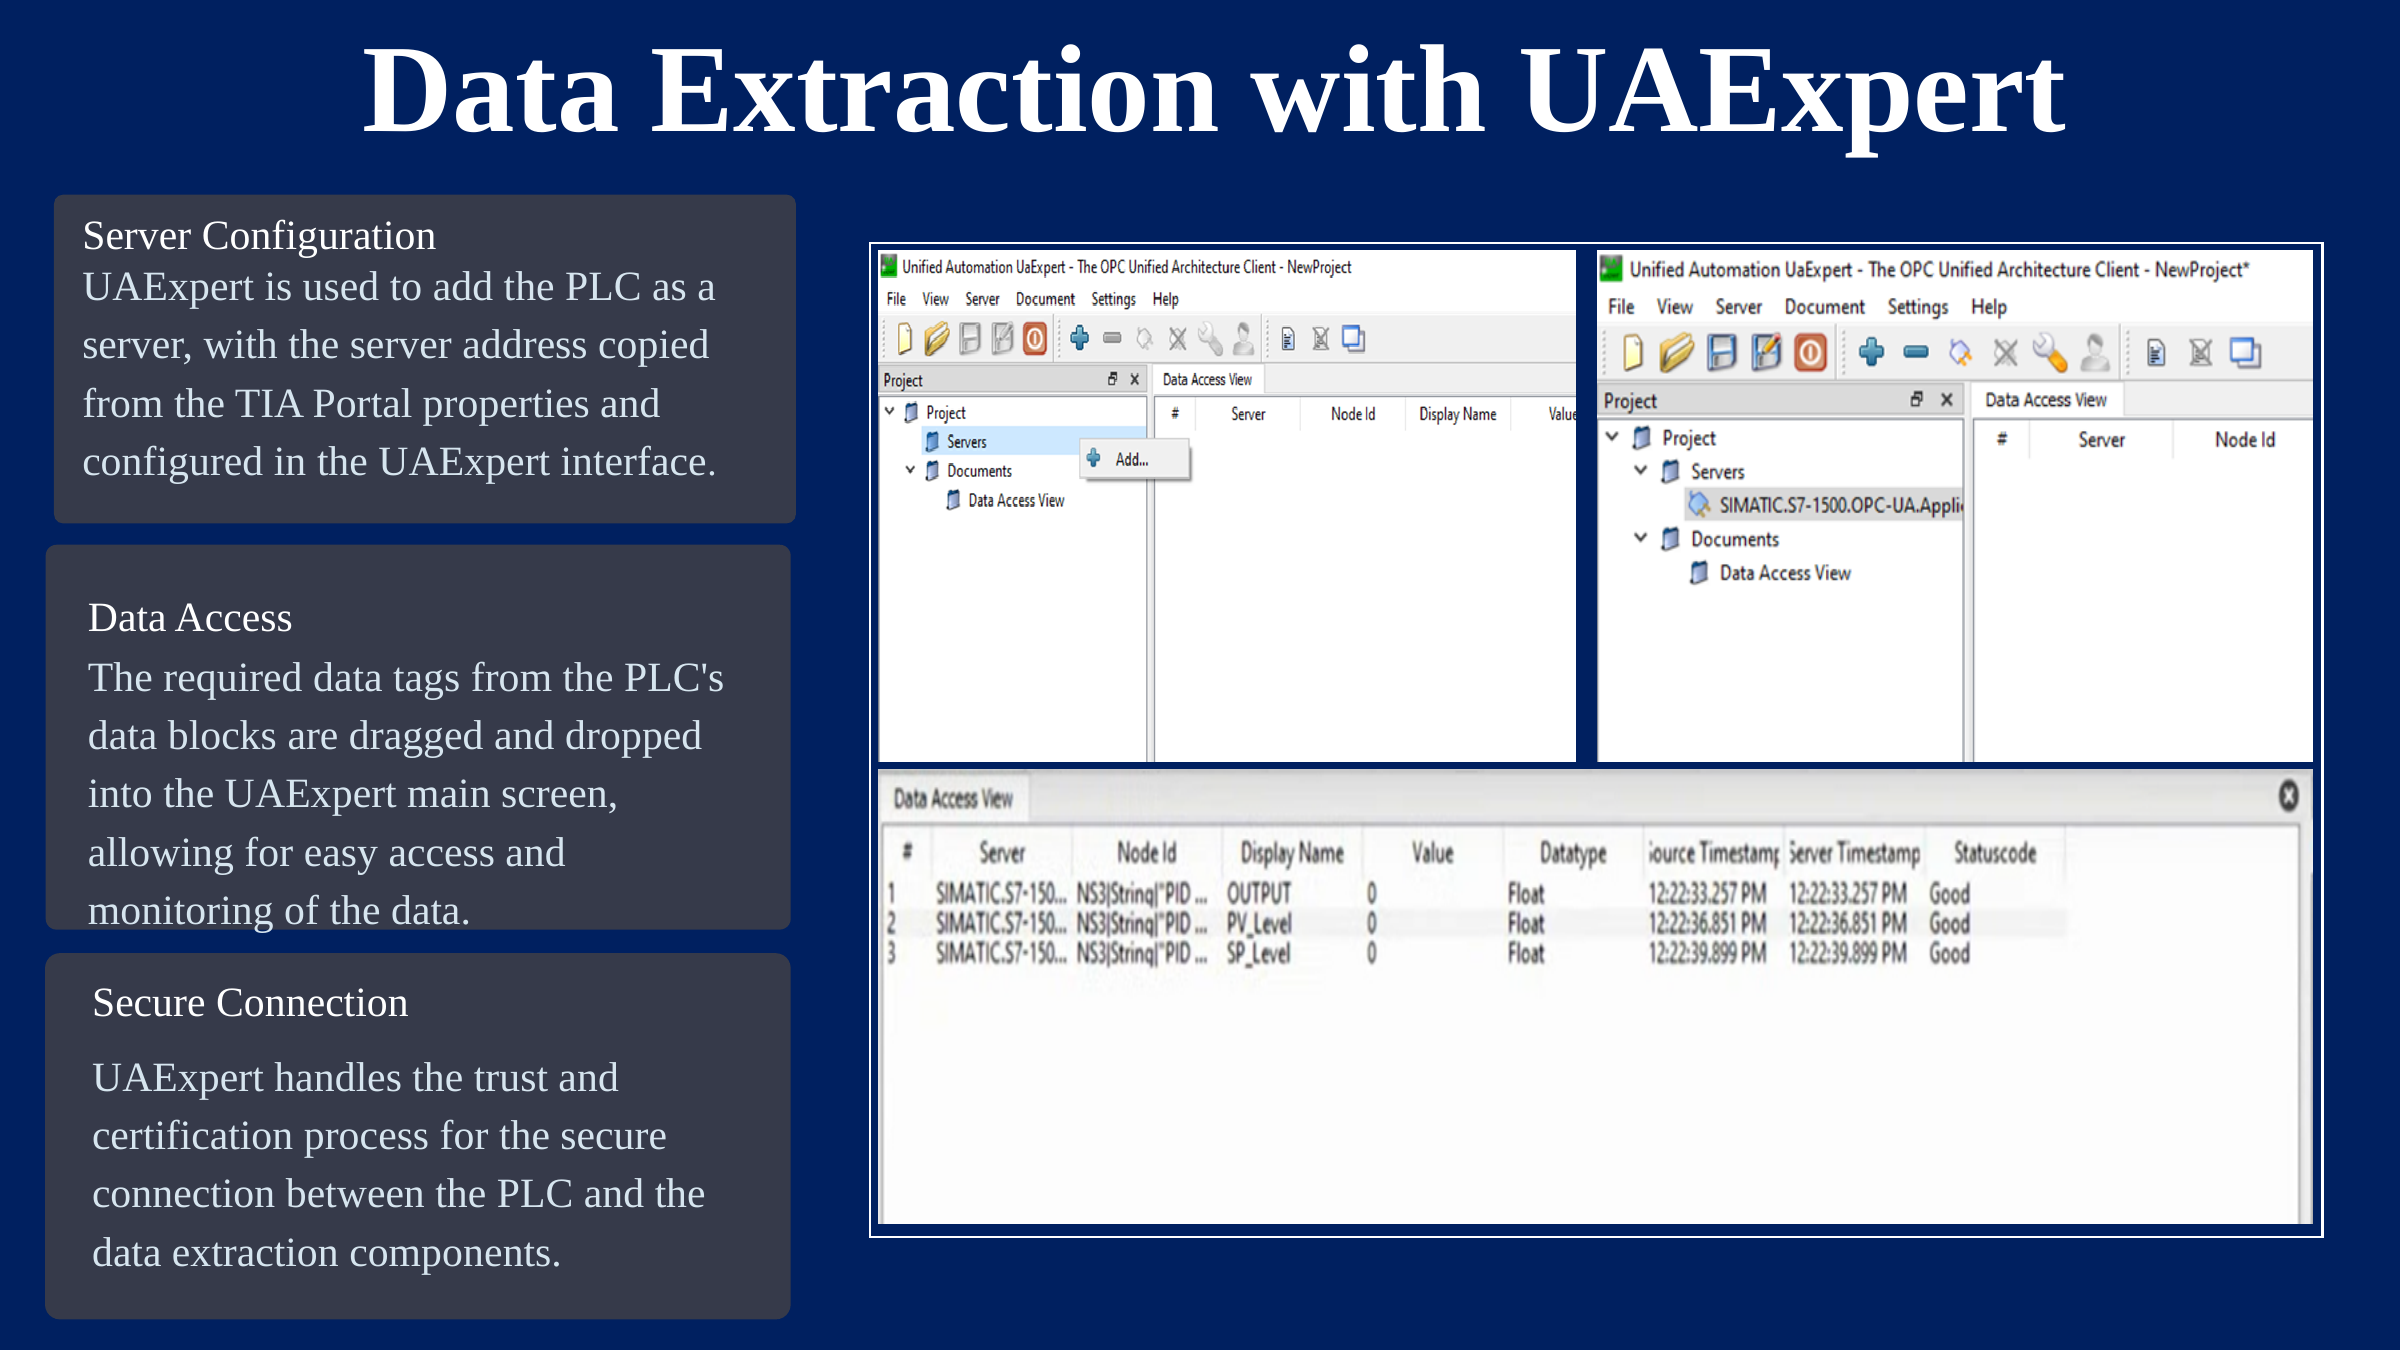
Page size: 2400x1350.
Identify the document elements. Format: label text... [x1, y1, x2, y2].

text_box UAExpert is used to add the PLC as a server, with the server address copied from the TIA Portal properties and configured in the UAExpert interface. [67, 243, 740, 477]
text_box Secure Connection [77, 960, 533, 1018]
text_box [0, 0, 2400, 1350]
text_box [869, 242, 2324, 1238]
picture [877, 769, 2313, 1224]
text_box Server Configuration [67, 193, 523, 243]
text_box [53, 194, 796, 524]
picture [1597, 250, 2313, 762]
text_box [45, 953, 791, 1320]
text_box Data Access [73, 575, 529, 633]
text_box Data Extraction with UAExpert [29, 35, 2400, 118]
text_box UAExpert handles the trust and certification process for the secure connection between the PLC and the data extraction components. [77, 1033, 759, 1151]
text_box The required data tags from the PLC's data blocks are dragged and dropped into the UAExpert main screen, allowing for easy access and monitoring of the data. [73, 633, 746, 867]
picture [877, 250, 1576, 762]
text_box [45, 544, 791, 930]
